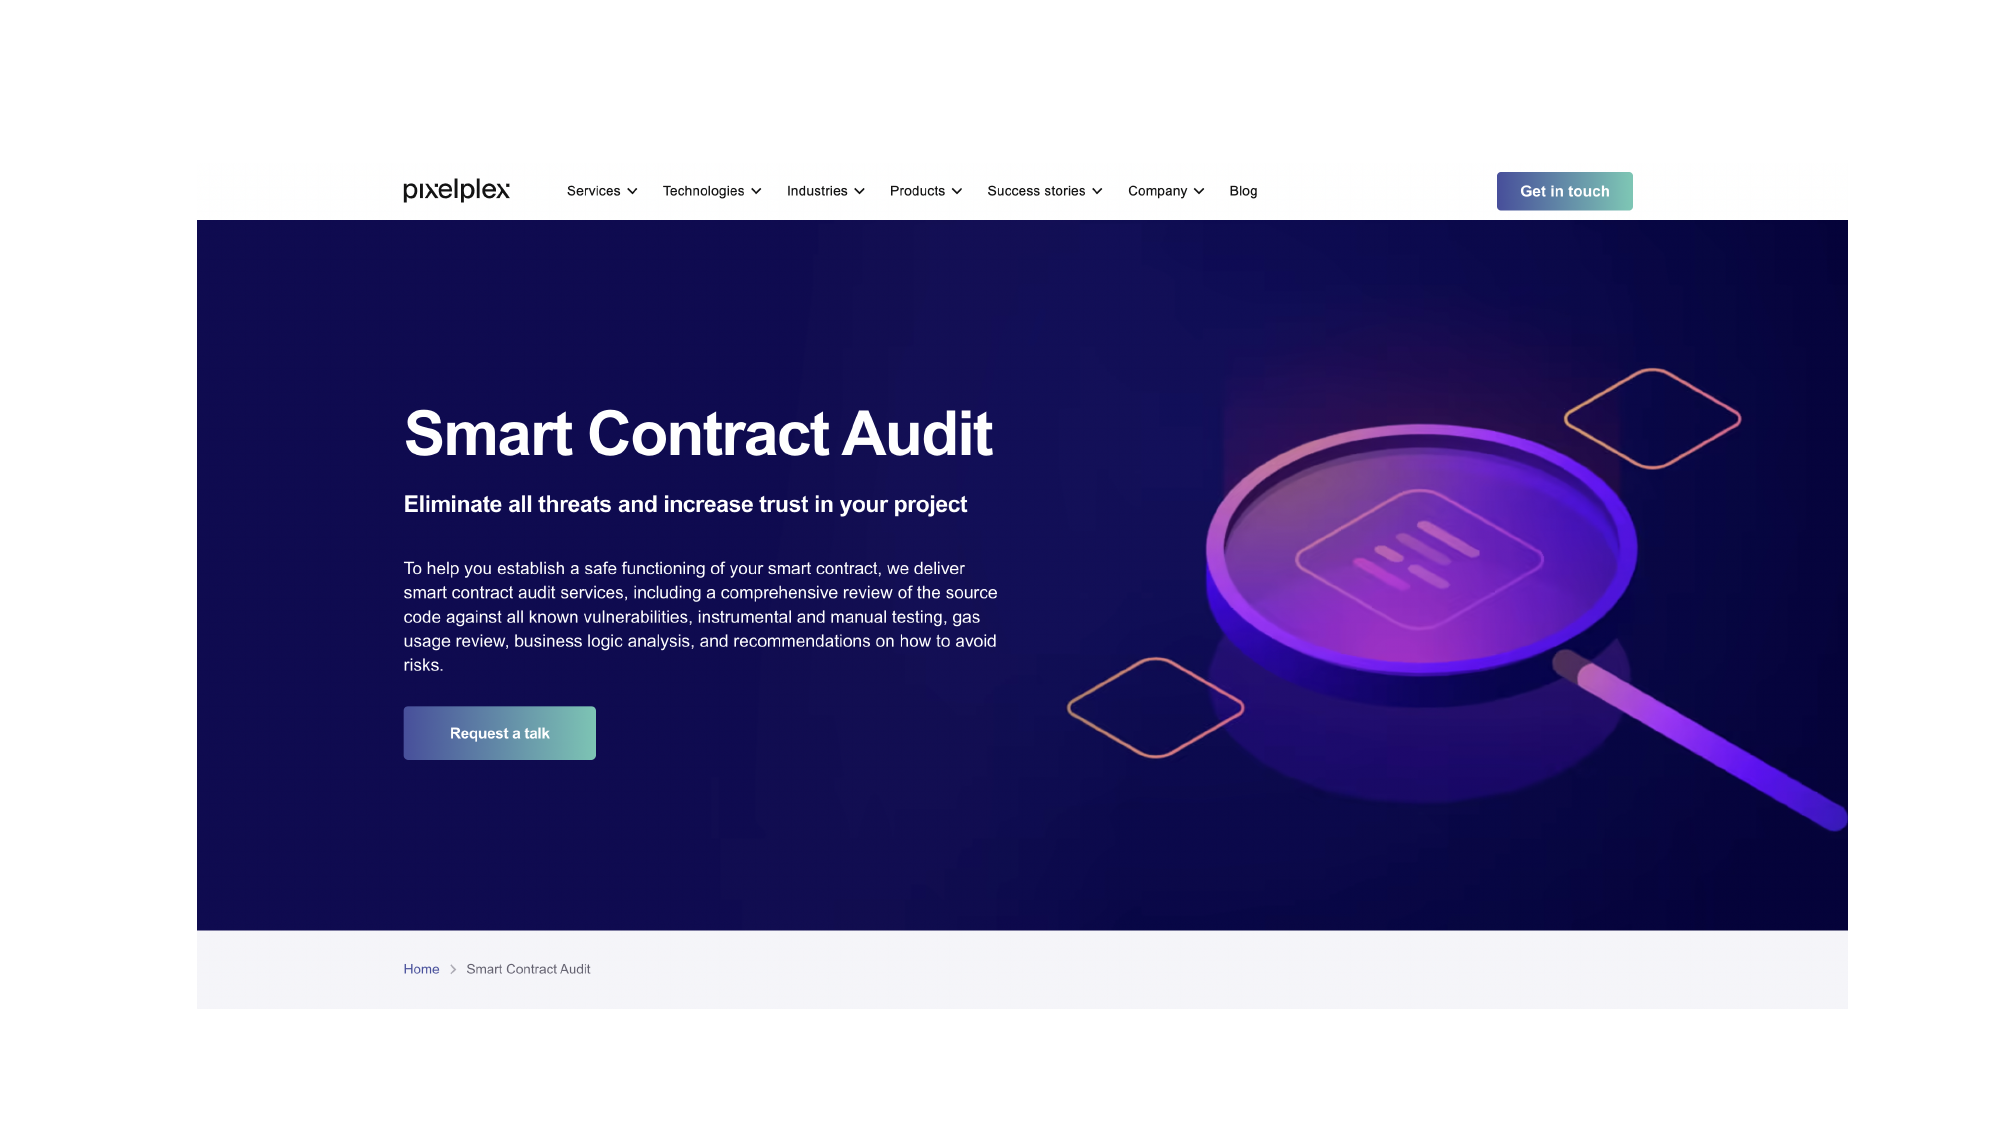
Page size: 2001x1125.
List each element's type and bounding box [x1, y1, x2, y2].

list [197, 163, 1848, 1009]
